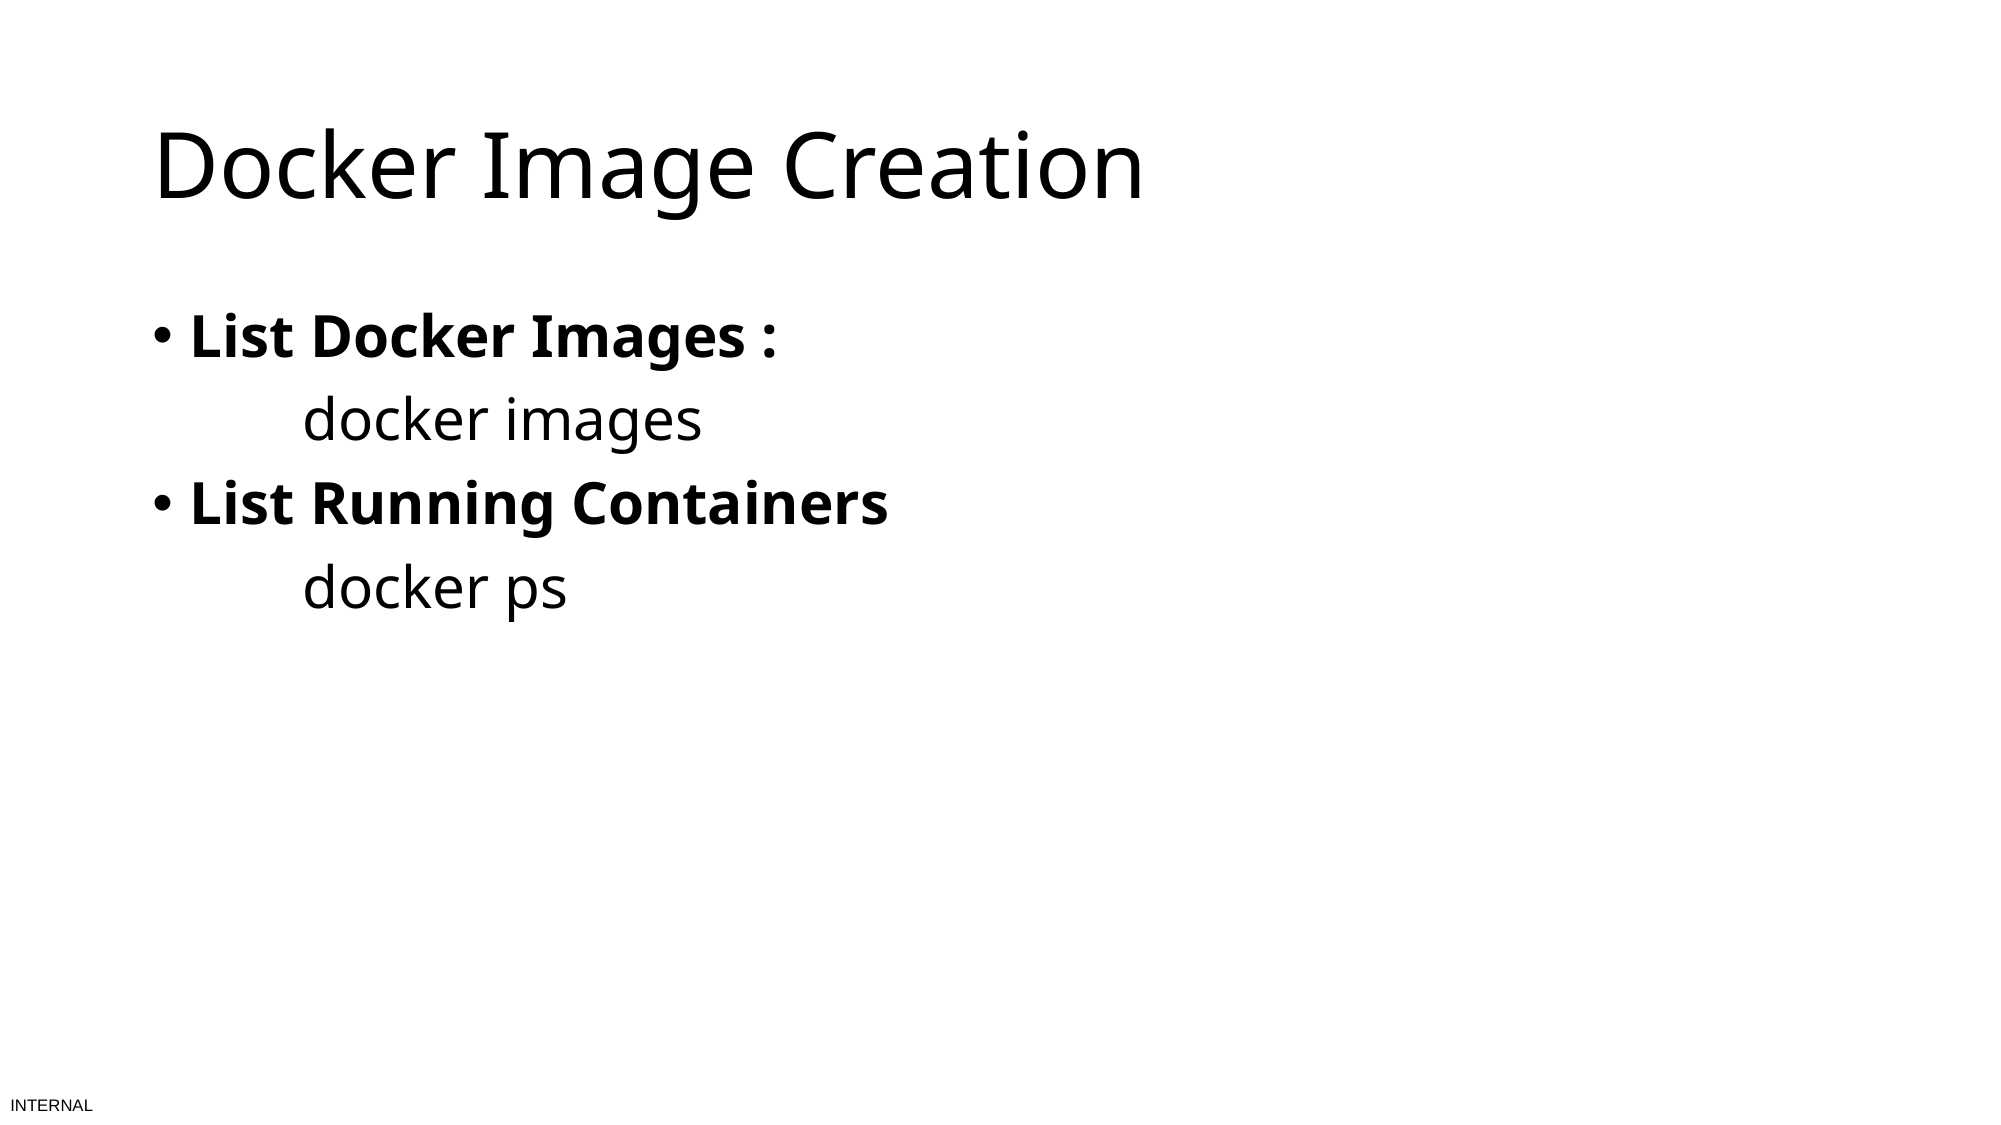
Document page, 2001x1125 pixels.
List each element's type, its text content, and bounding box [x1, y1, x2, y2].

title Docker Image Creation [137, 59, 1863, 278]
list List Docker Images : docker images List Running Containers docker ps [137, 299, 1863, 1014]
